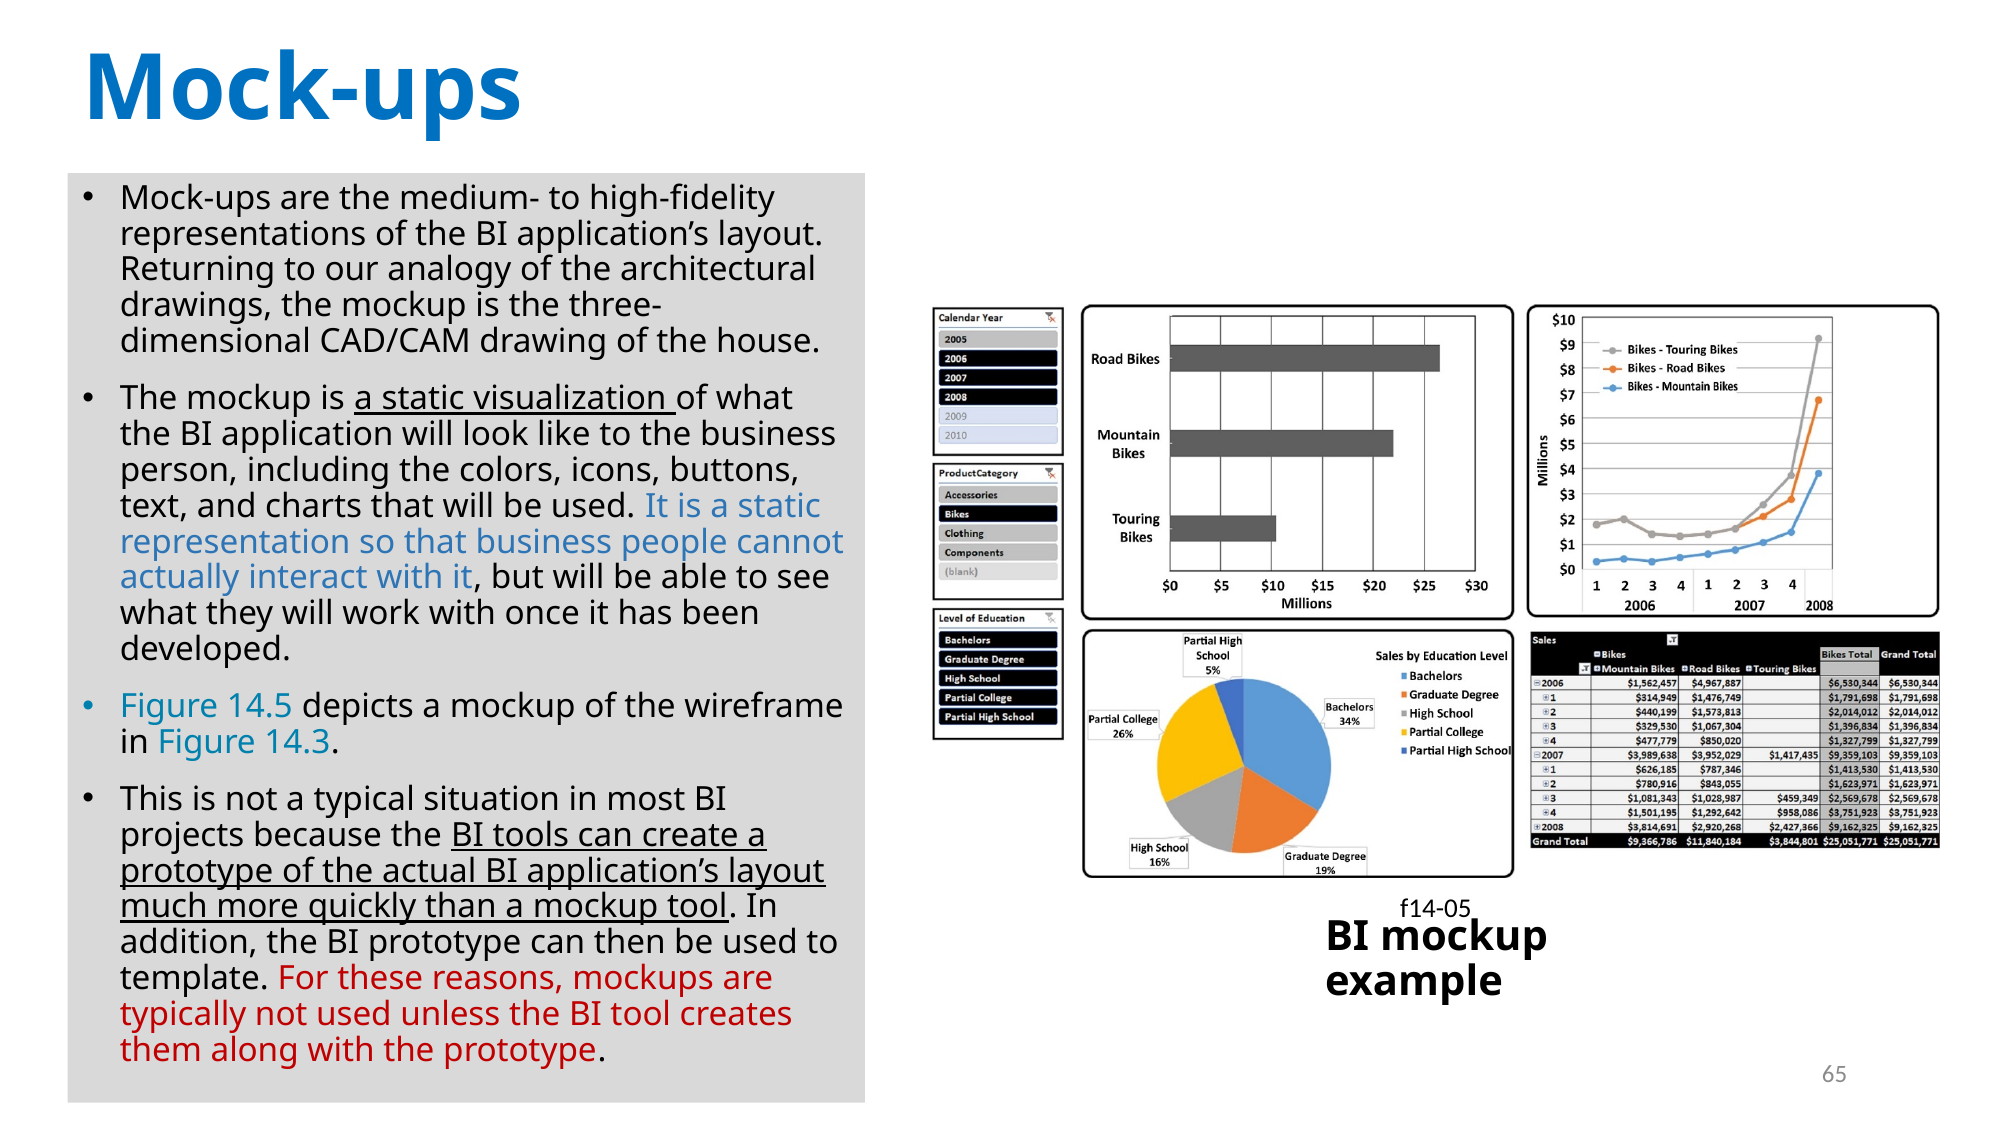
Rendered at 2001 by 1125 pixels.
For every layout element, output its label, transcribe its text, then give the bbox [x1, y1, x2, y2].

title BI mockup example [1310, 930, 1740, 1068]
text_box Mock-ups [67, 0, 1543, 199]
text_box Mock-ups are the medium- to high-fidelity representations of the BI application’s layout. Returning to our analogy of the architectural drawings, the mockup is the three-dimensional CAD/CAM drawing of the house. The mockup is a static visualization of what the BI application will look like to the business person, including the colors, icons, buttons, text, and charts that will be used. It is a static representation so that business people cannot actually interact with it, but will be able to see what they will work with once it has been developed. Figure 14.5 depicts a mockup of the wireframe in Figure 14.3. This is not a typical situation in most BI projects because the BI tools can create a prototype of the actual BI application’s layout much more quickly than a mockup tool. In addition, the BI prototype can then be used to template. For these reasons, mockups are typically not used unless the BI tool creates them along with the prototype. [67, 199, 865, 1103]
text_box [932, 304, 1940, 930]
slide_number 65 [1412, 1042, 1863, 1103]
